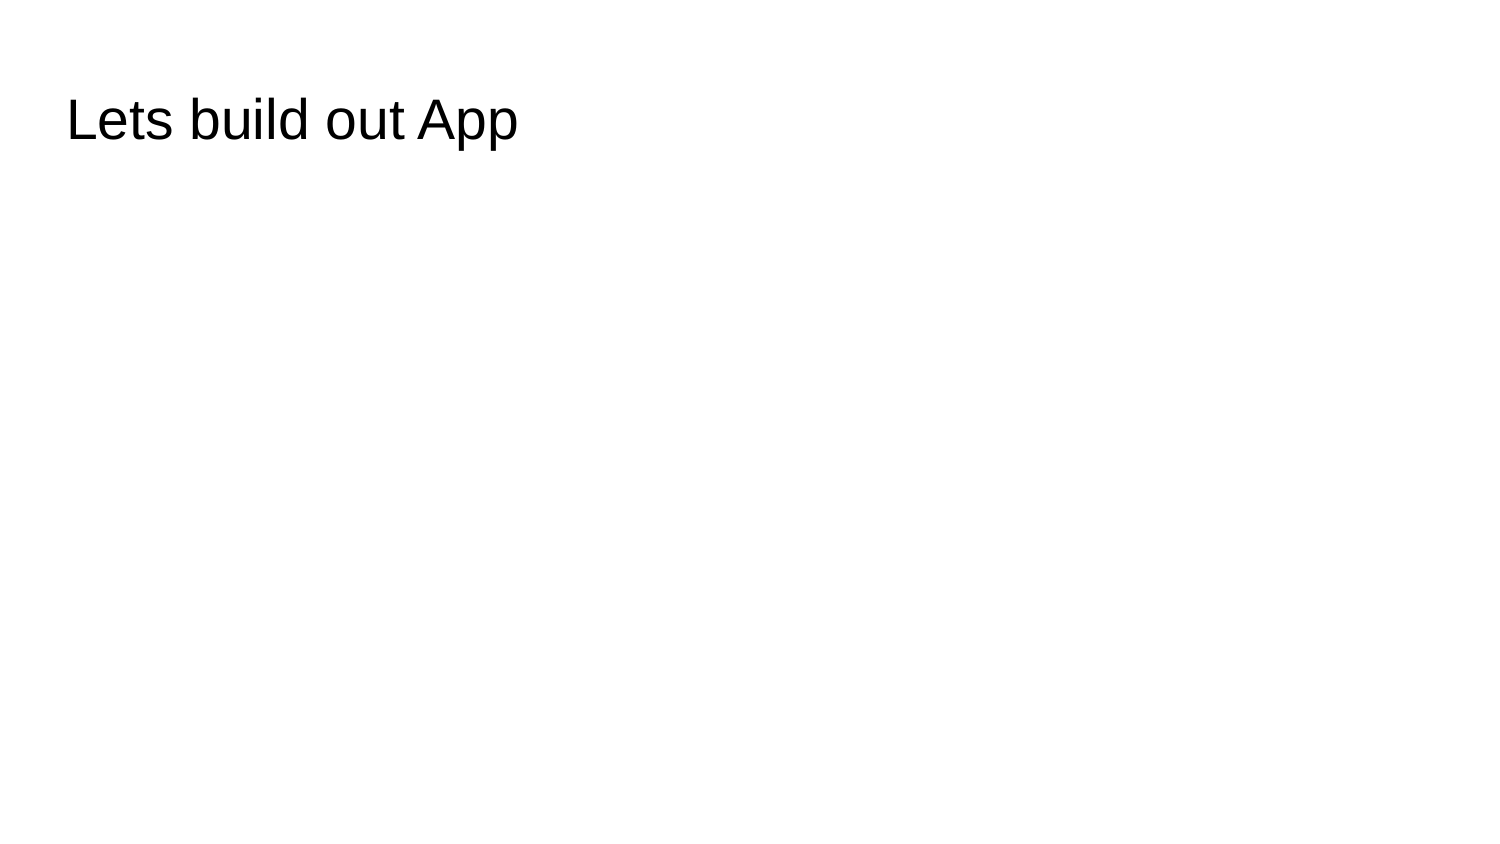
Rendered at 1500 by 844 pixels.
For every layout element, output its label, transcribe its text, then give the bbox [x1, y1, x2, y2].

title Lets build out App [51, 72, 1449, 167]
